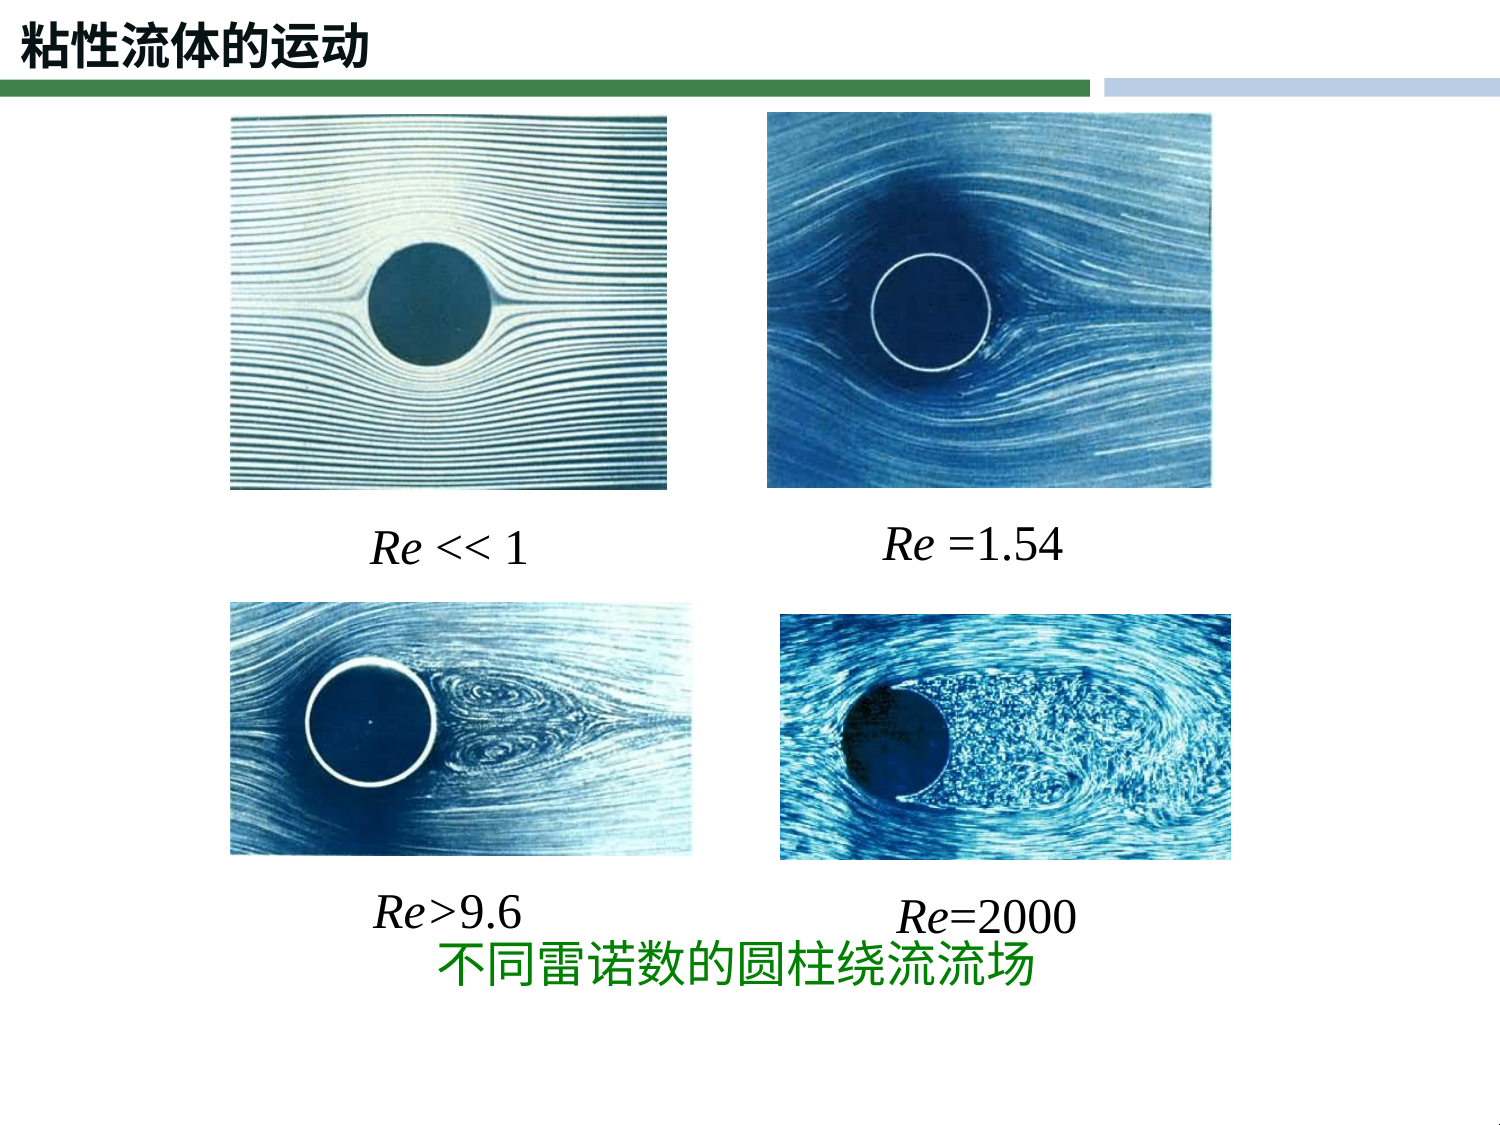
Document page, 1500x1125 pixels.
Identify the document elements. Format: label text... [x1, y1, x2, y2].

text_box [229, 601, 693, 947]
text_box 粘性流体的运动 [5, 7, 1500, 83]
text_box 不同雷诺数的圆柱绕流流场 [387, 924, 1188, 1013]
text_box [779, 614, 1231, 952]
text_box [1102, 76, 1500, 99]
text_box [229, 114, 667, 582]
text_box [767, 112, 1213, 579]
text_box [0, 78, 1092, 99]
